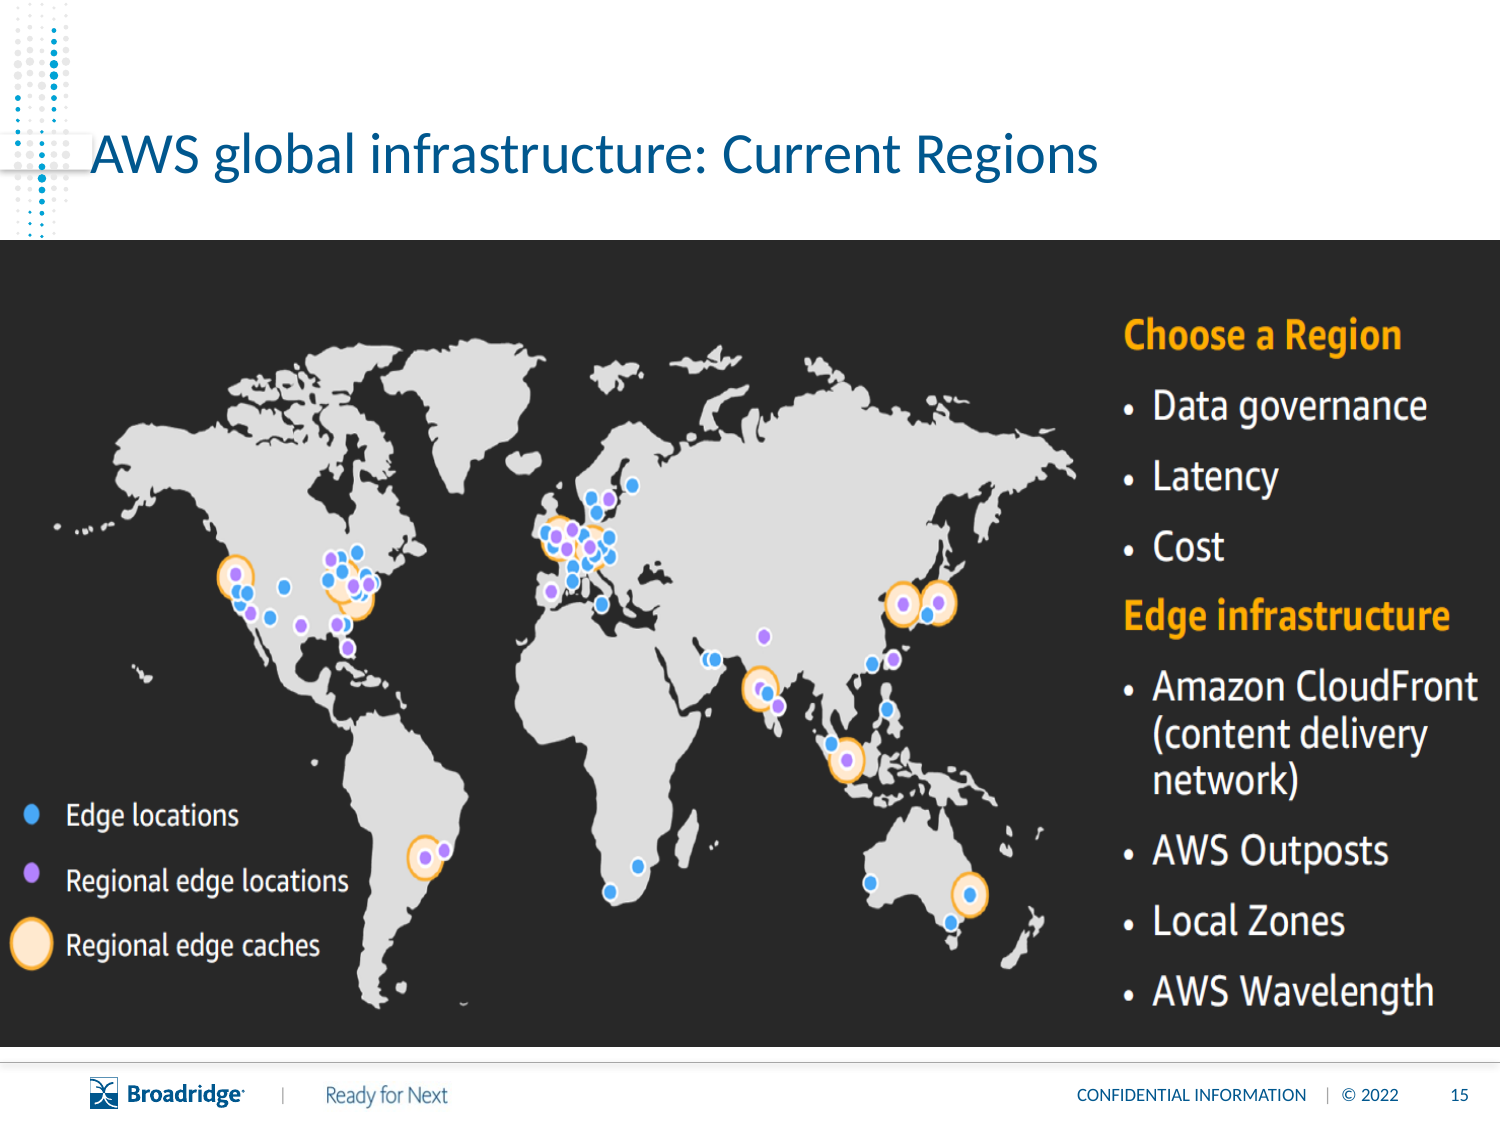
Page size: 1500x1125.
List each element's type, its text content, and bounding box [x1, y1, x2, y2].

title AWS global infrastructure: Current Regions [90, 122, 1321, 187]
picture [323, 1081, 452, 1112]
picture [0, 240, 1500, 1048]
